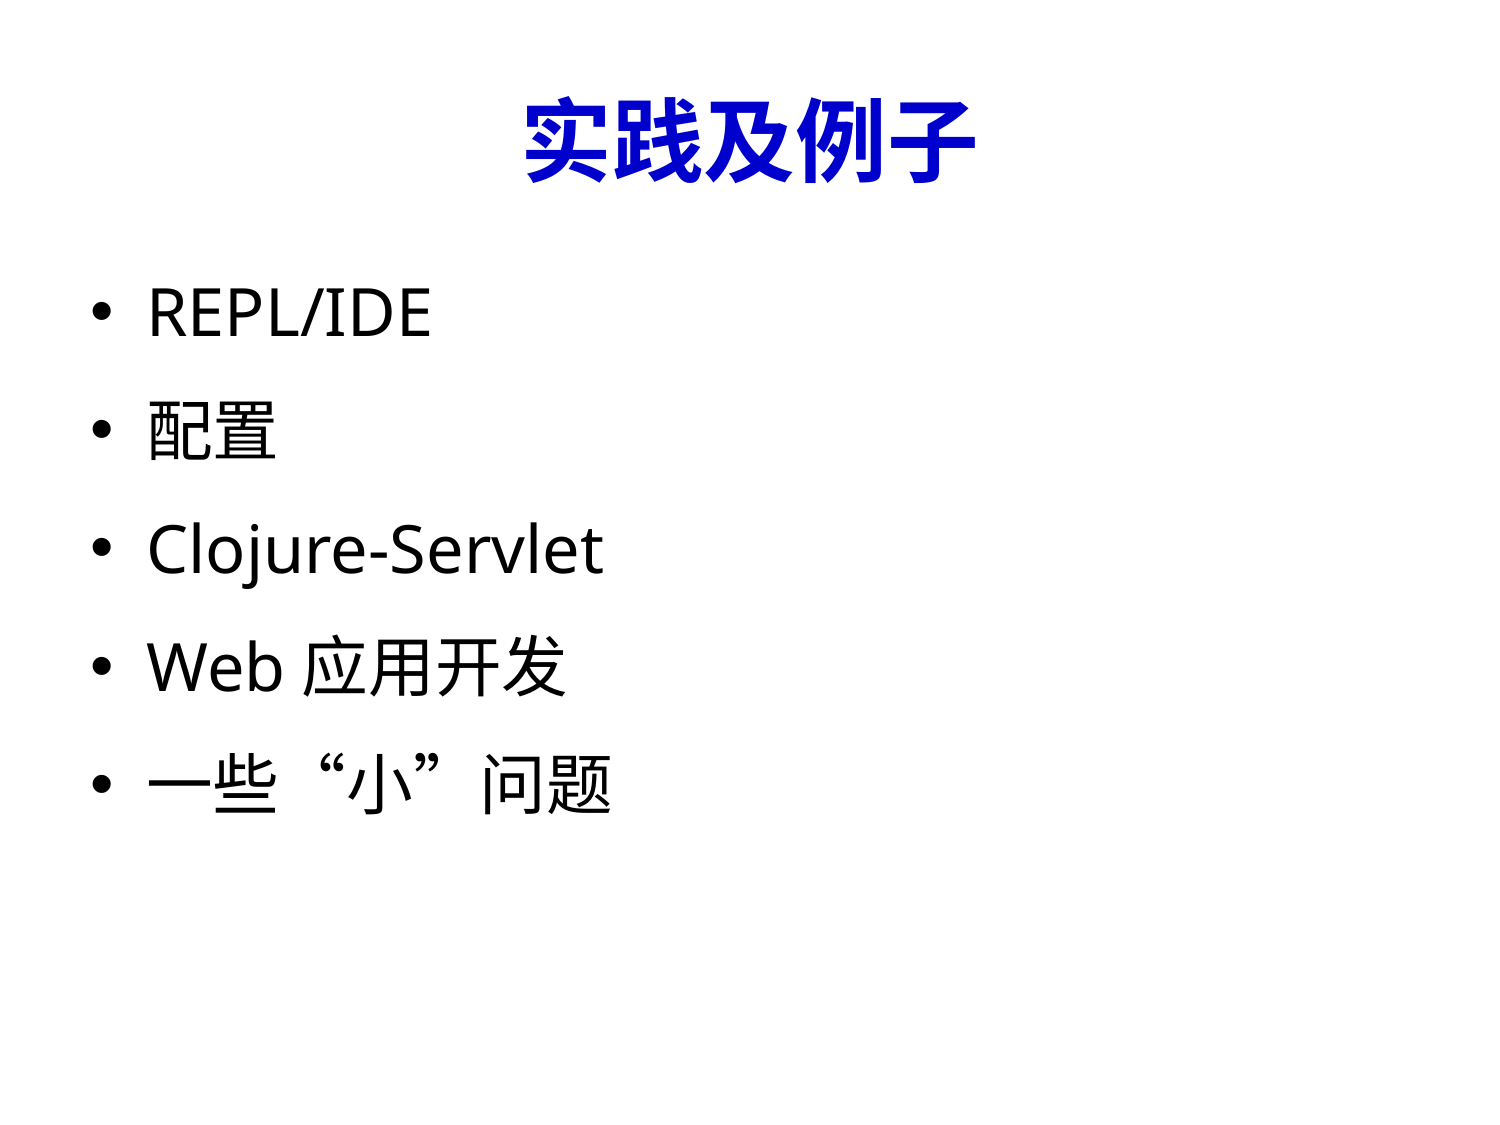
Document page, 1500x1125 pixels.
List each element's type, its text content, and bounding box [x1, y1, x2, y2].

list REPL/IDE 配置 Clojure-Servlet Web应用开发 一些“小”问题 [75, 262, 1425, 1005]
title 实践及例子 [75, 45, 1425, 233]
